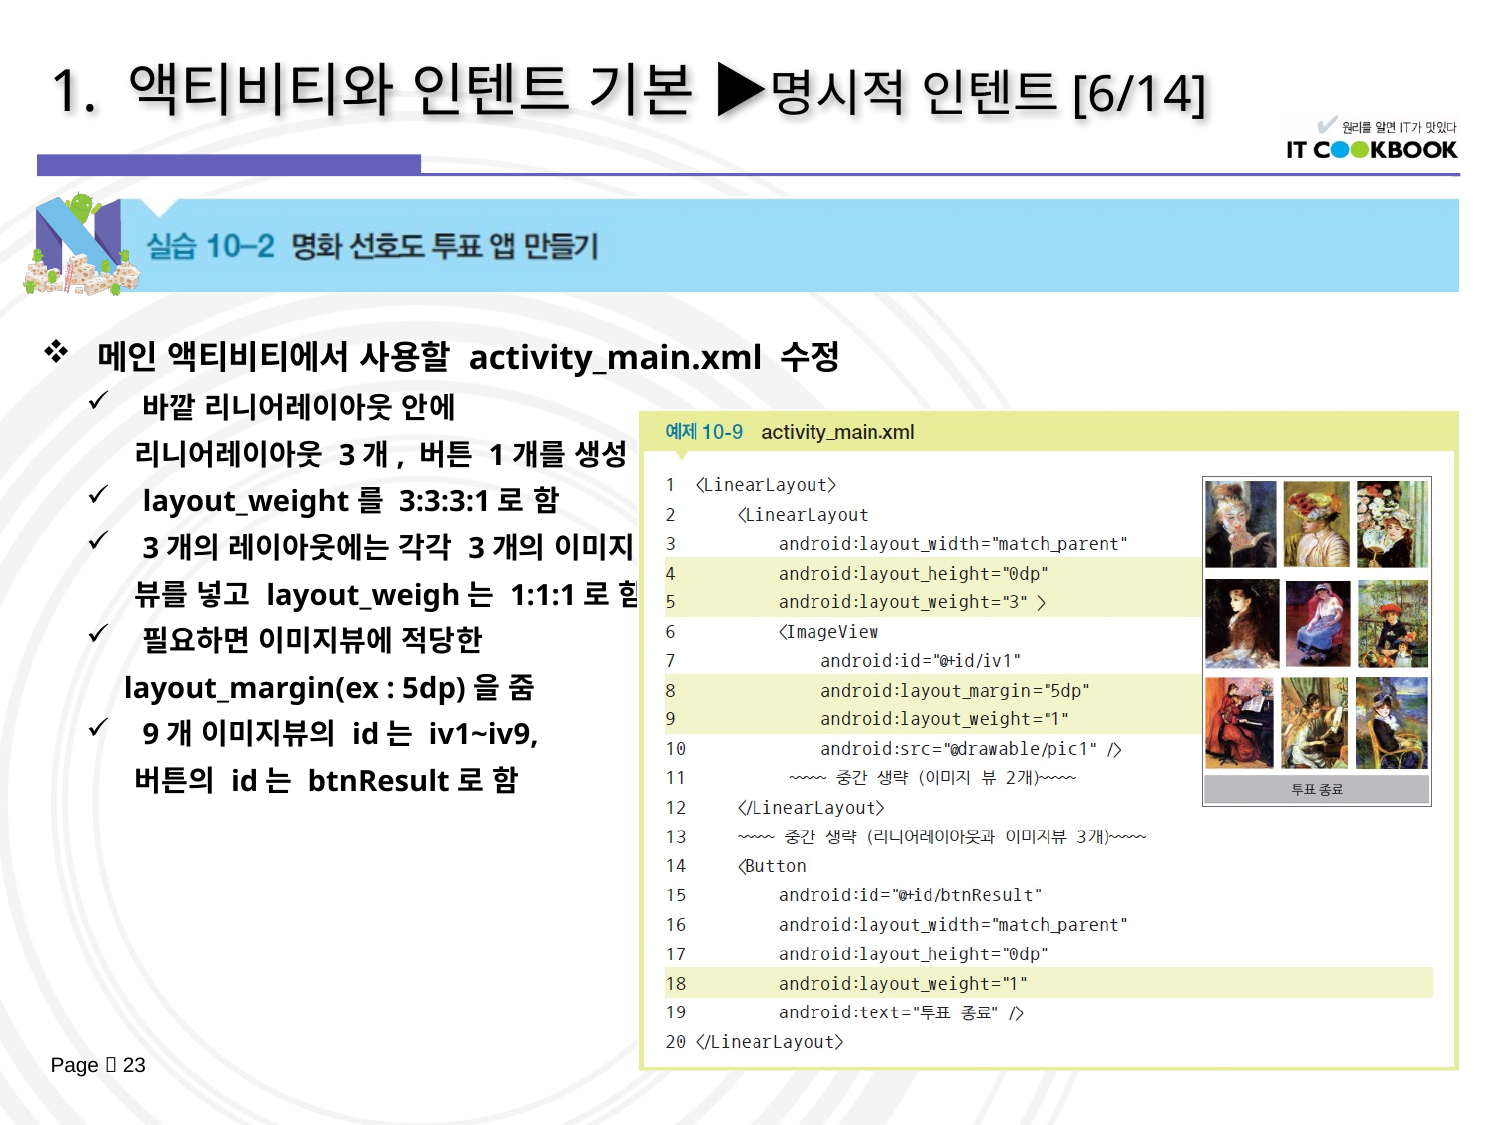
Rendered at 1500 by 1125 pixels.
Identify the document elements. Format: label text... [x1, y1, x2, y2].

title 1. 액티비티와 인텐트 기본 ▶명시적 인텐트[6/14] [48, 53, 1448, 161]
picture [0, 35, 1500, 1125]
list 메인 액티비티에서 사용할 activity_main.xml 수정 바깥 리니어레이아웃 안에 리니어레이아웃 3개, 버튼 1개를 생성 layout_weight를 3:3:3:1로 함 3개의 레이아웃에는 각각 3개의 이미지 뷰를 넣고 layout_weigh는 1:1:1로 함 필요하면 이미지뷰에 적당한 layout_margin(ex : 5dp)을 줌 9개 이미지뷰의 id는 iv1~iv9, 버튼의 id는 btnResult로 함 [0, 335, 1444, 1051]
